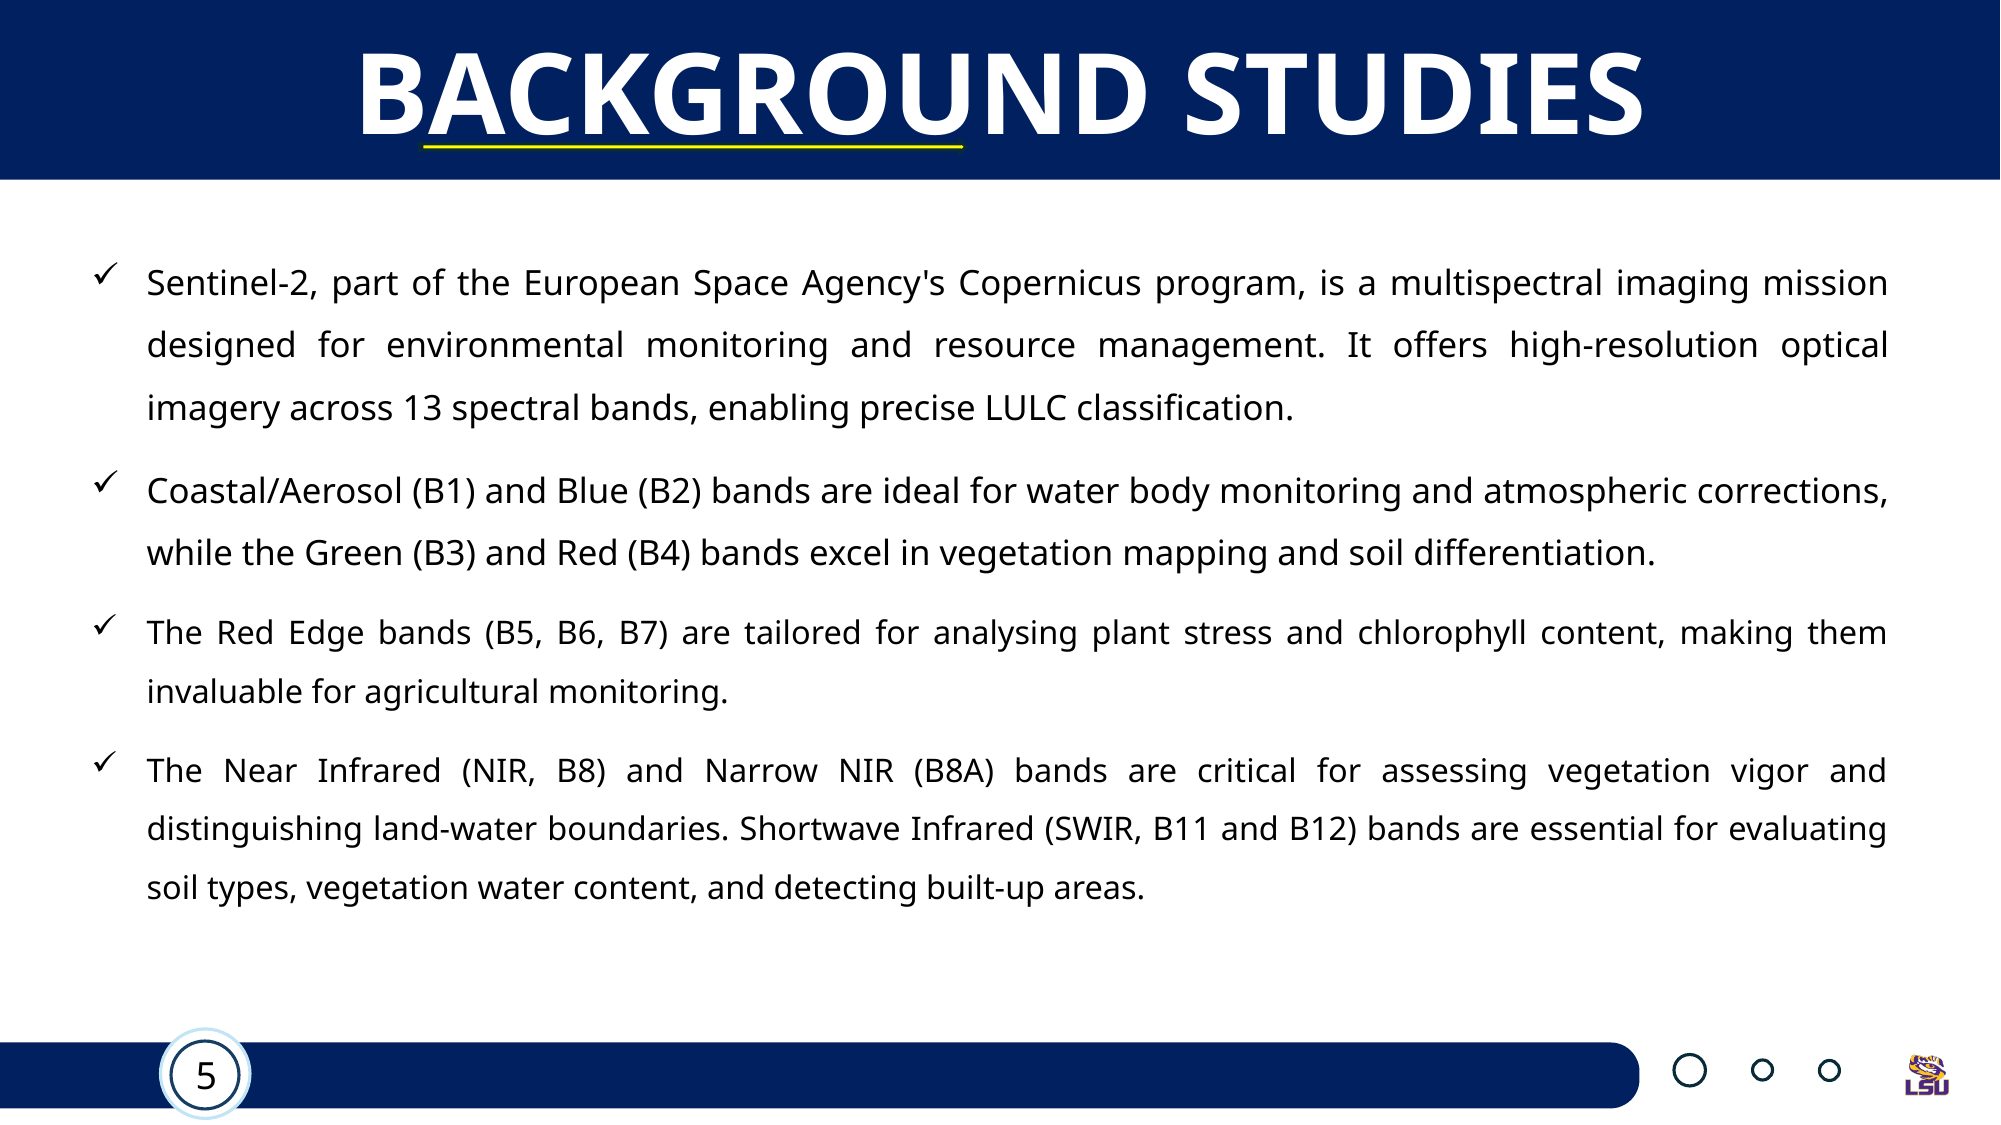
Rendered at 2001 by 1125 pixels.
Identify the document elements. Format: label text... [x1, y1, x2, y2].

text_box [1750, 1058, 1775, 1082]
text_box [159, 1028, 251, 1119]
text_box BACKGROUND STUDIES [0, 0, 2000, 181]
text_box [0, 1040, 159, 1111]
picture [1904, 1053, 1951, 1097]
subtitle Sentinel-2, part of the European Space Agency's Copernicus program, is a multispectral imaging mission designed for environmental monitoring and resource management. It offers high-resolution optical imagery across 13 spectral bands, enabling precise LULC classification. Coastal/Aerosol (B1) and Blue (B2) bands are ideal for water body monitoring and atmospheric corrections, while the Green (B3) and Red (B4) bands excel in vegetation mapping and soil differentiation. The Red Edge bands (B5, B6, B7) are tailored for analysing plant stress and chlorophyll content, making them invaluable for agricultural monitoring. The Near Infrared (NIR, B8) and Narrow NIR (B8A) bands are critical for assessing vegetation vigor and distinguishing land-water boundaries. Shortwave Infrared (SWIR, B11 and B12) bands are essential for evaluating soil types, vegetation water content, and detecting built-up areas. [76, 232, 1906, 969]
text_box [1817, 1058, 1842, 1083]
text_box [418, 137, 969, 157]
text_box [251, 1040, 1642, 1111]
text_box [1672, 1052, 1708, 1088]
